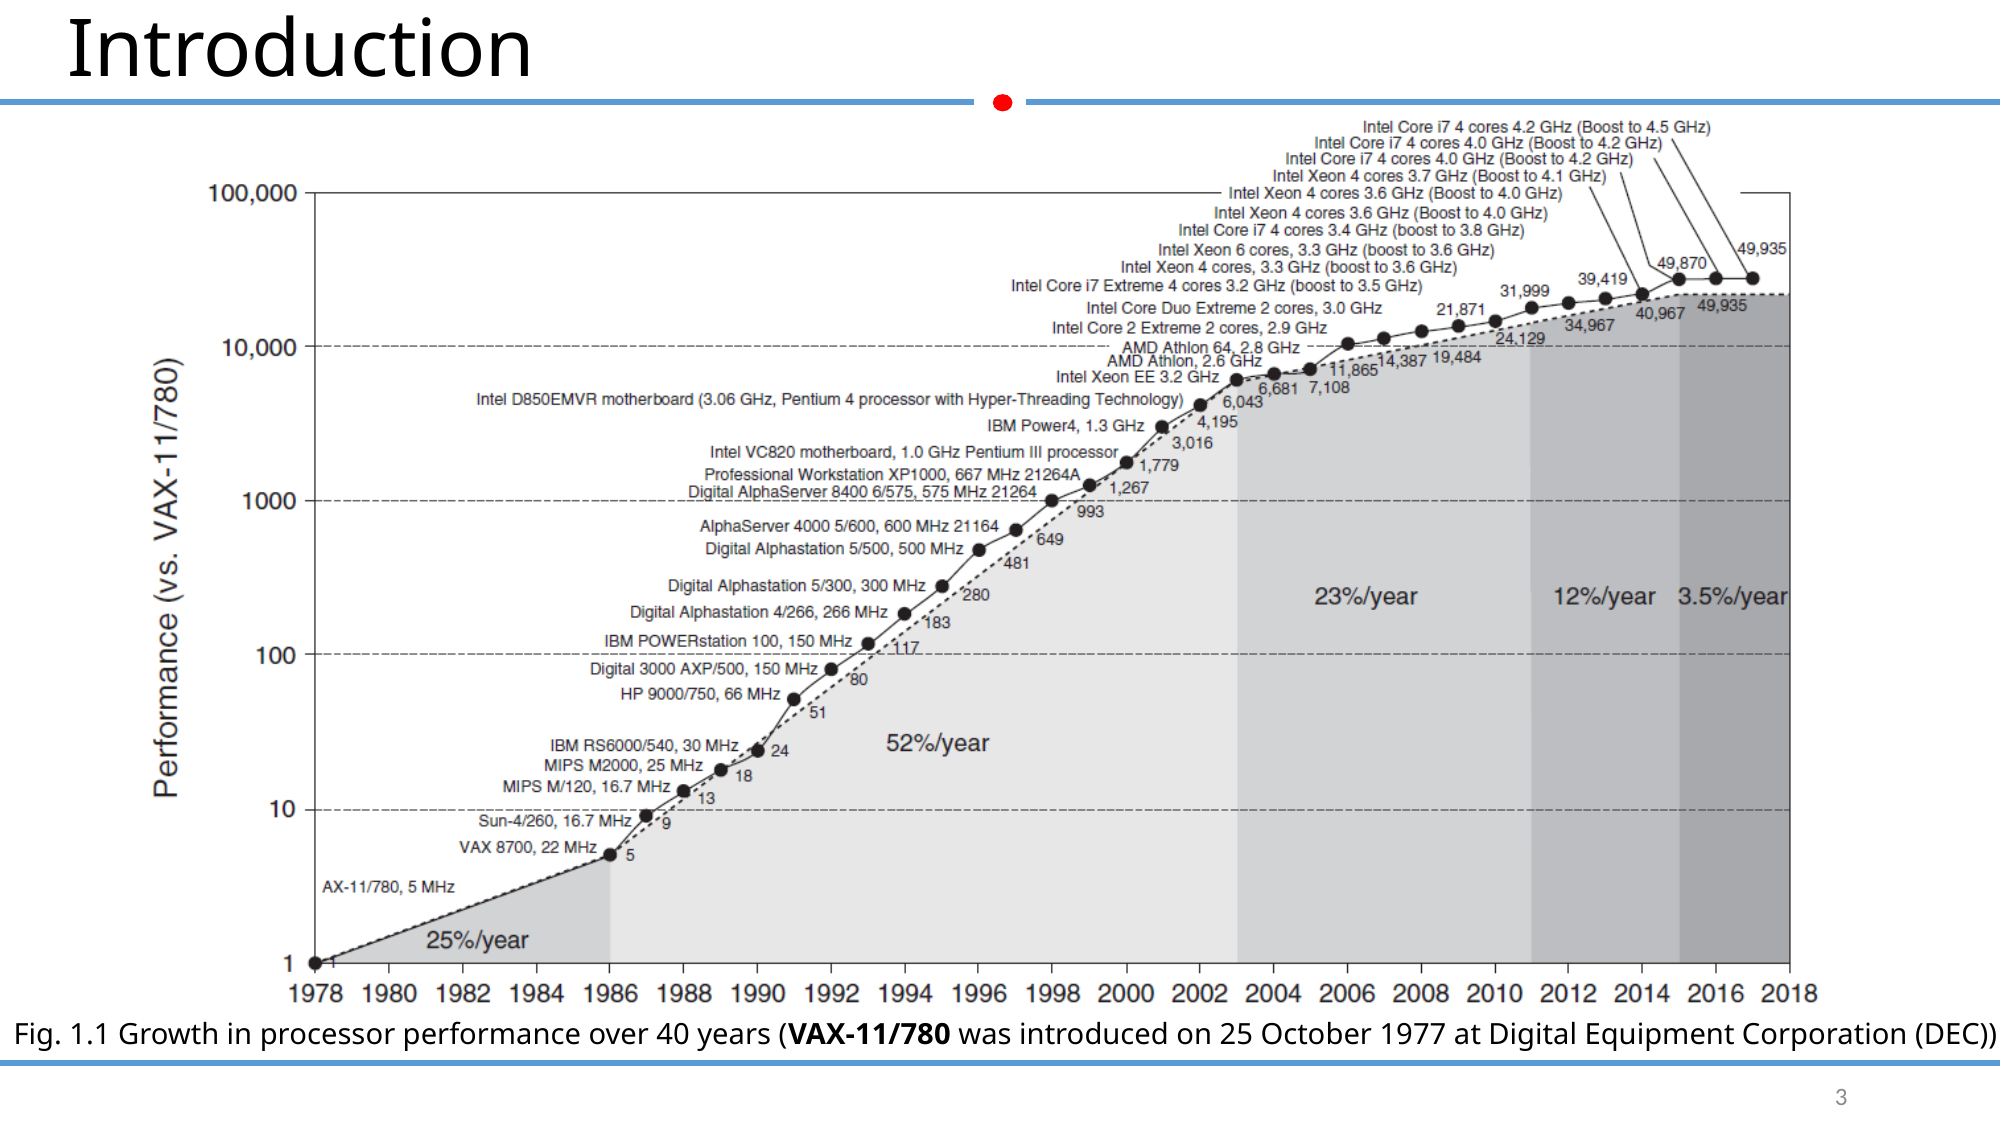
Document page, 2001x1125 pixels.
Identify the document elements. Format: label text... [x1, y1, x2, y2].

text_box Fig. 1.1 Growth in processor performance over 40 years (VAX-11/780 was introduced on 25 October 1977 at Digital Equipment Corporation (DEC)) [0, 1007, 2000, 1058]
slide_number 3 [1412, 1065, 1863, 1125]
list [152, 113, 1833, 1013]
title Introduction [52, 0, 1955, 102]
